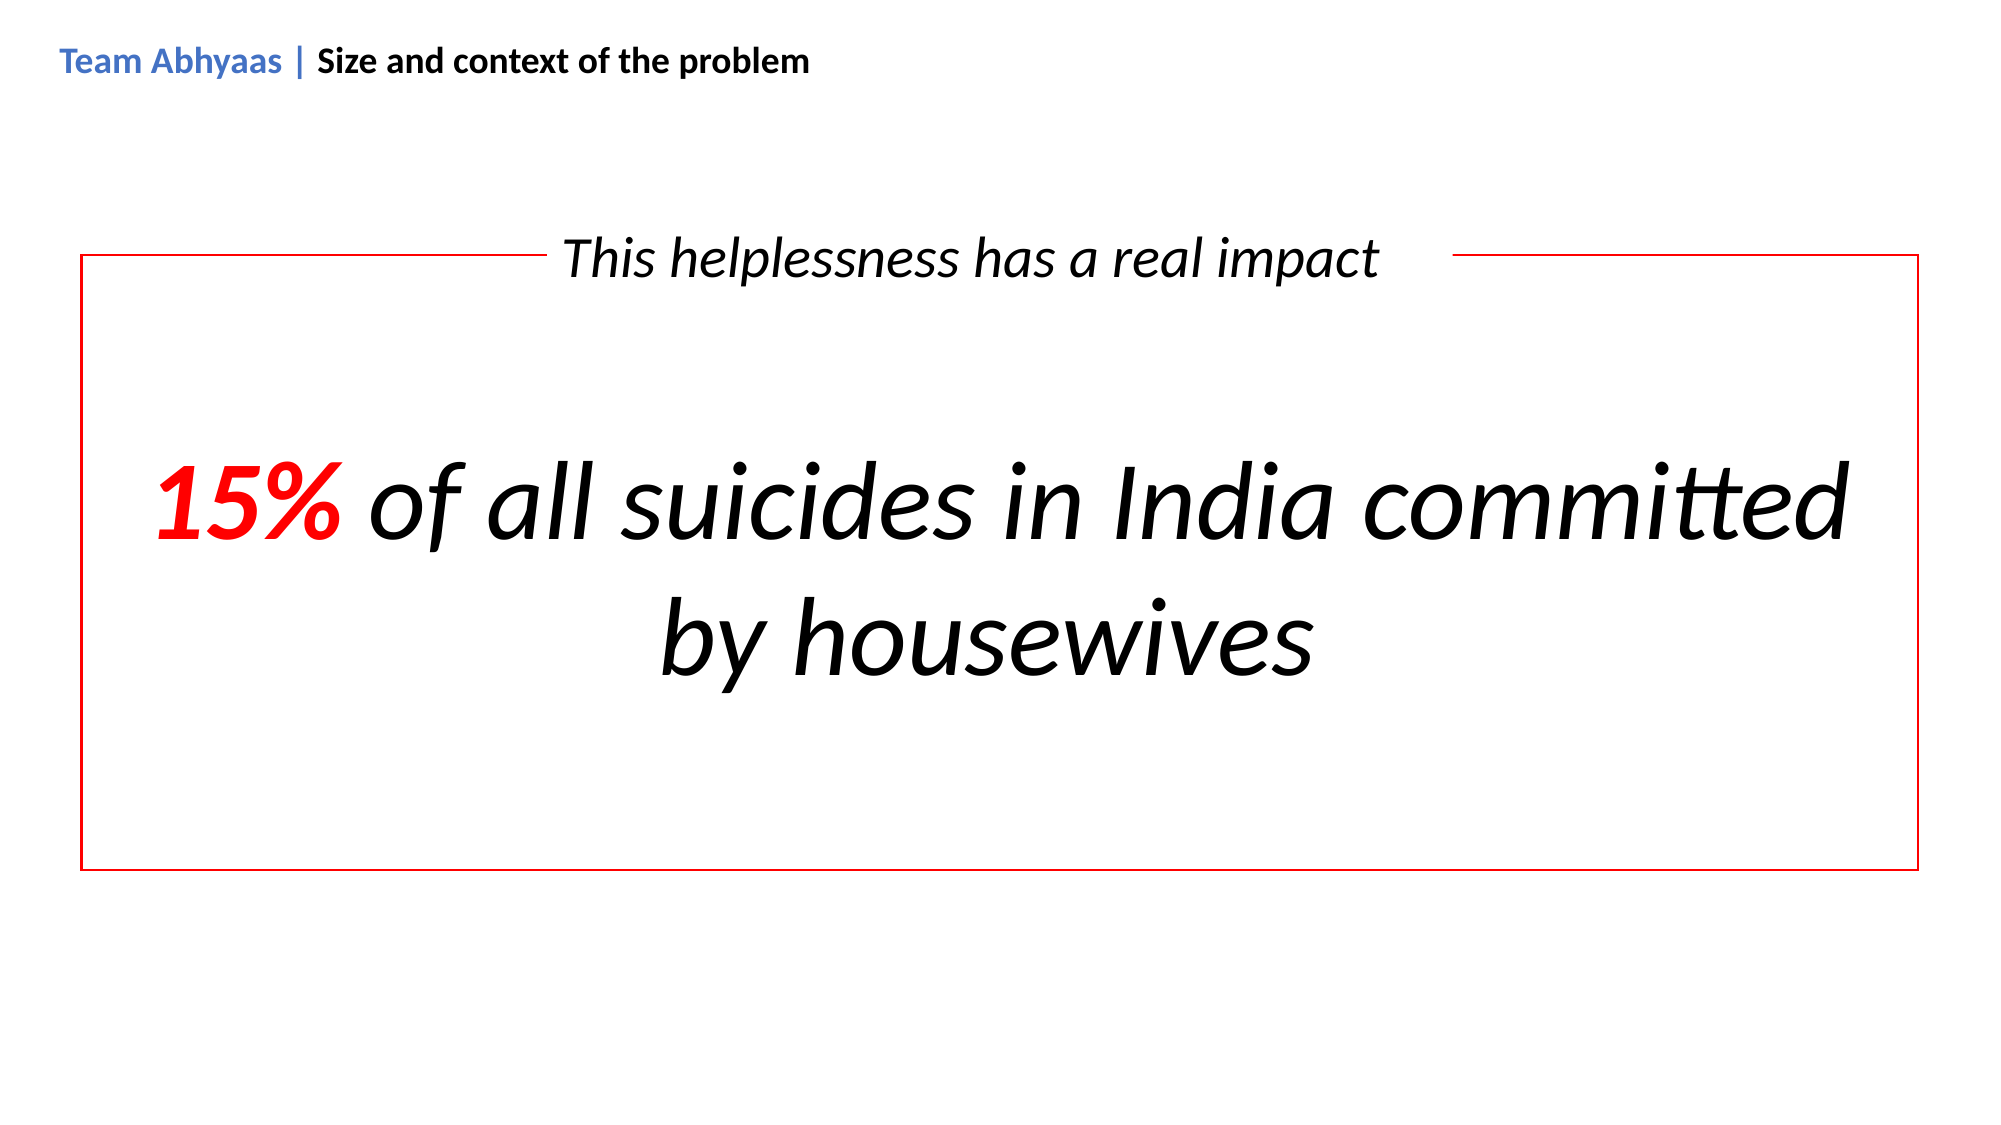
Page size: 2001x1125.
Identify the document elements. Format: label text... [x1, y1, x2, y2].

text_box Team Abhyaas | Size and context of the problem [44, 28, 1836, 89]
text_box 15% of all suicides in India committed by housewives [80, 254, 1919, 871]
text_box This helplessness has a real impact [547, 212, 1453, 297]
